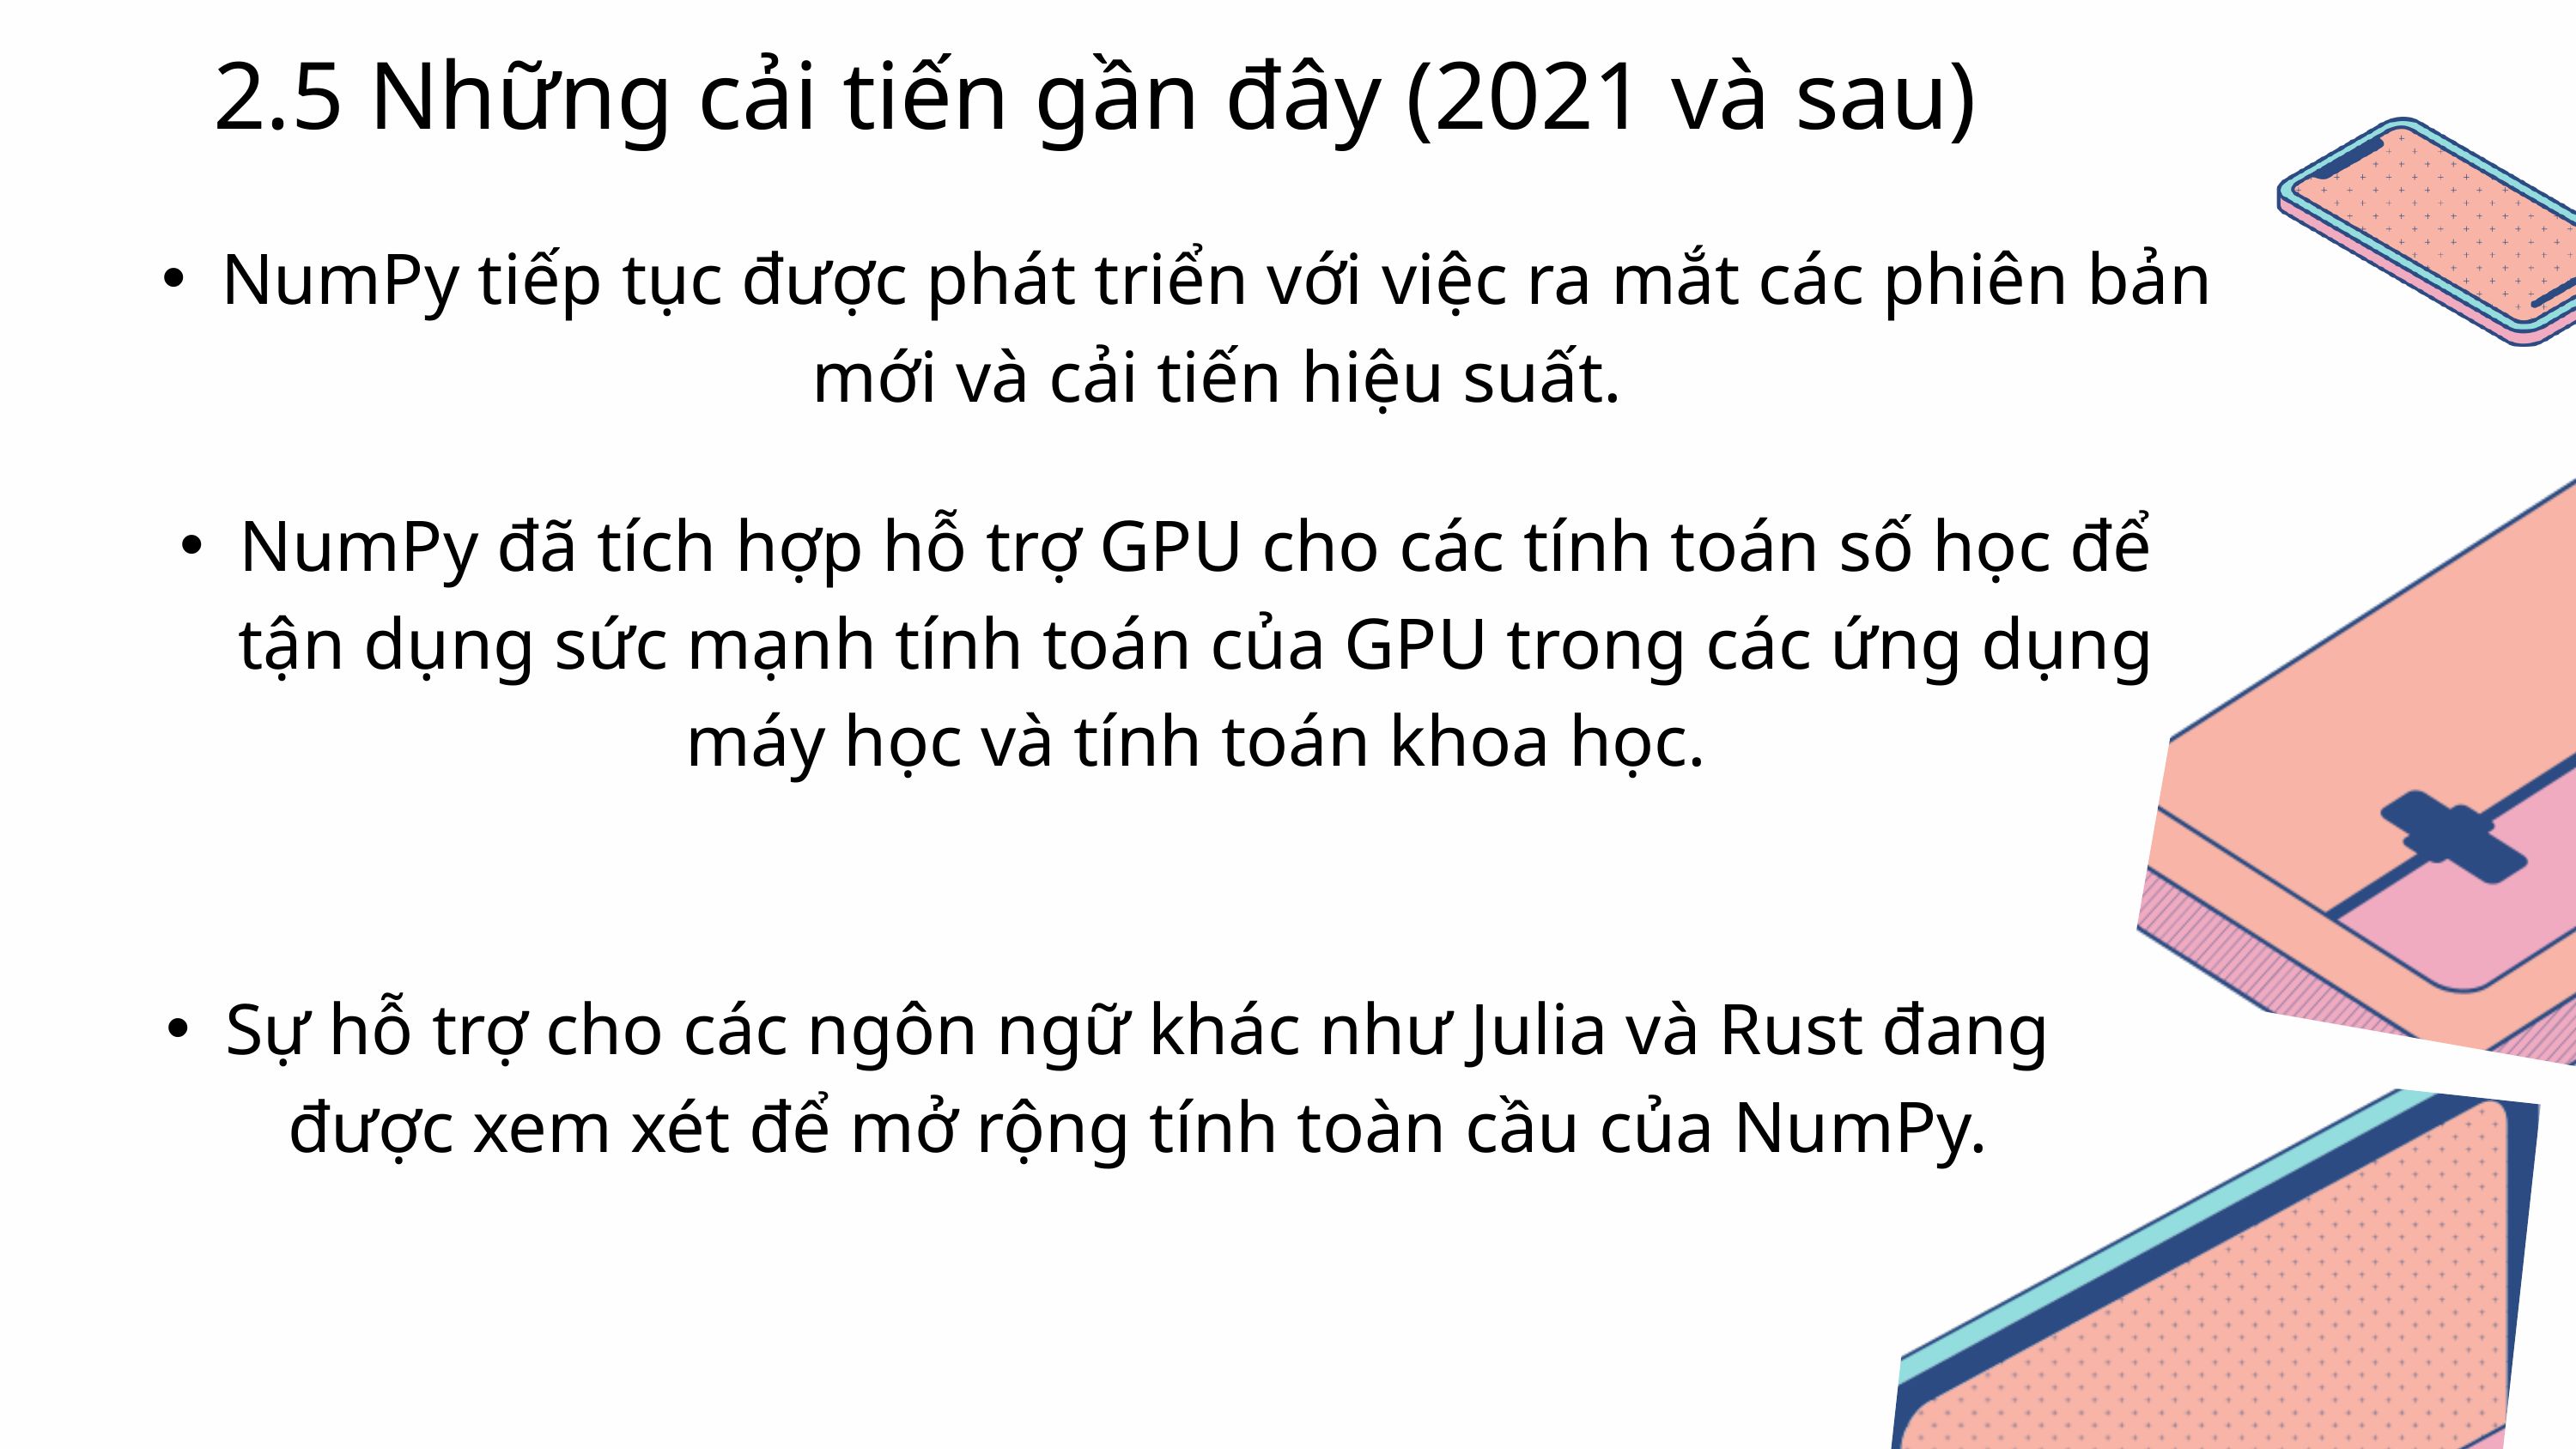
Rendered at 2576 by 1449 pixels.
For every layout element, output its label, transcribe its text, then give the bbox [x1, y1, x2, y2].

text_box Sự hỗ trợ cho các ngôn ngữ khác như Julia và Rust đang được xem xét để mở rộng tính toàn cầu của NumPy. [74, 971, 2085, 1167]
text_box NumPy đã tích hợp hỗ trợ GPU cho các tính toán số học để tận dụng sức mạnh tính toán của GPU trong các ứng dụng máy học và tính toán khoa học. [74, 487, 2201, 781]
text_box NumPy tiếp tục được phát triển với việc ra mắt các phiên bản mới và cải tiến hiệu suất. [74, 221, 2243, 416]
text_box [1891, 1054, 2541, 1449]
text_box [2126, 416, 2576, 1067]
text_box 2.5 Những cải tiến gần đây (2021 và sau) [22, 17, 2168, 148]
text_box [2276, 117, 2576, 347]
